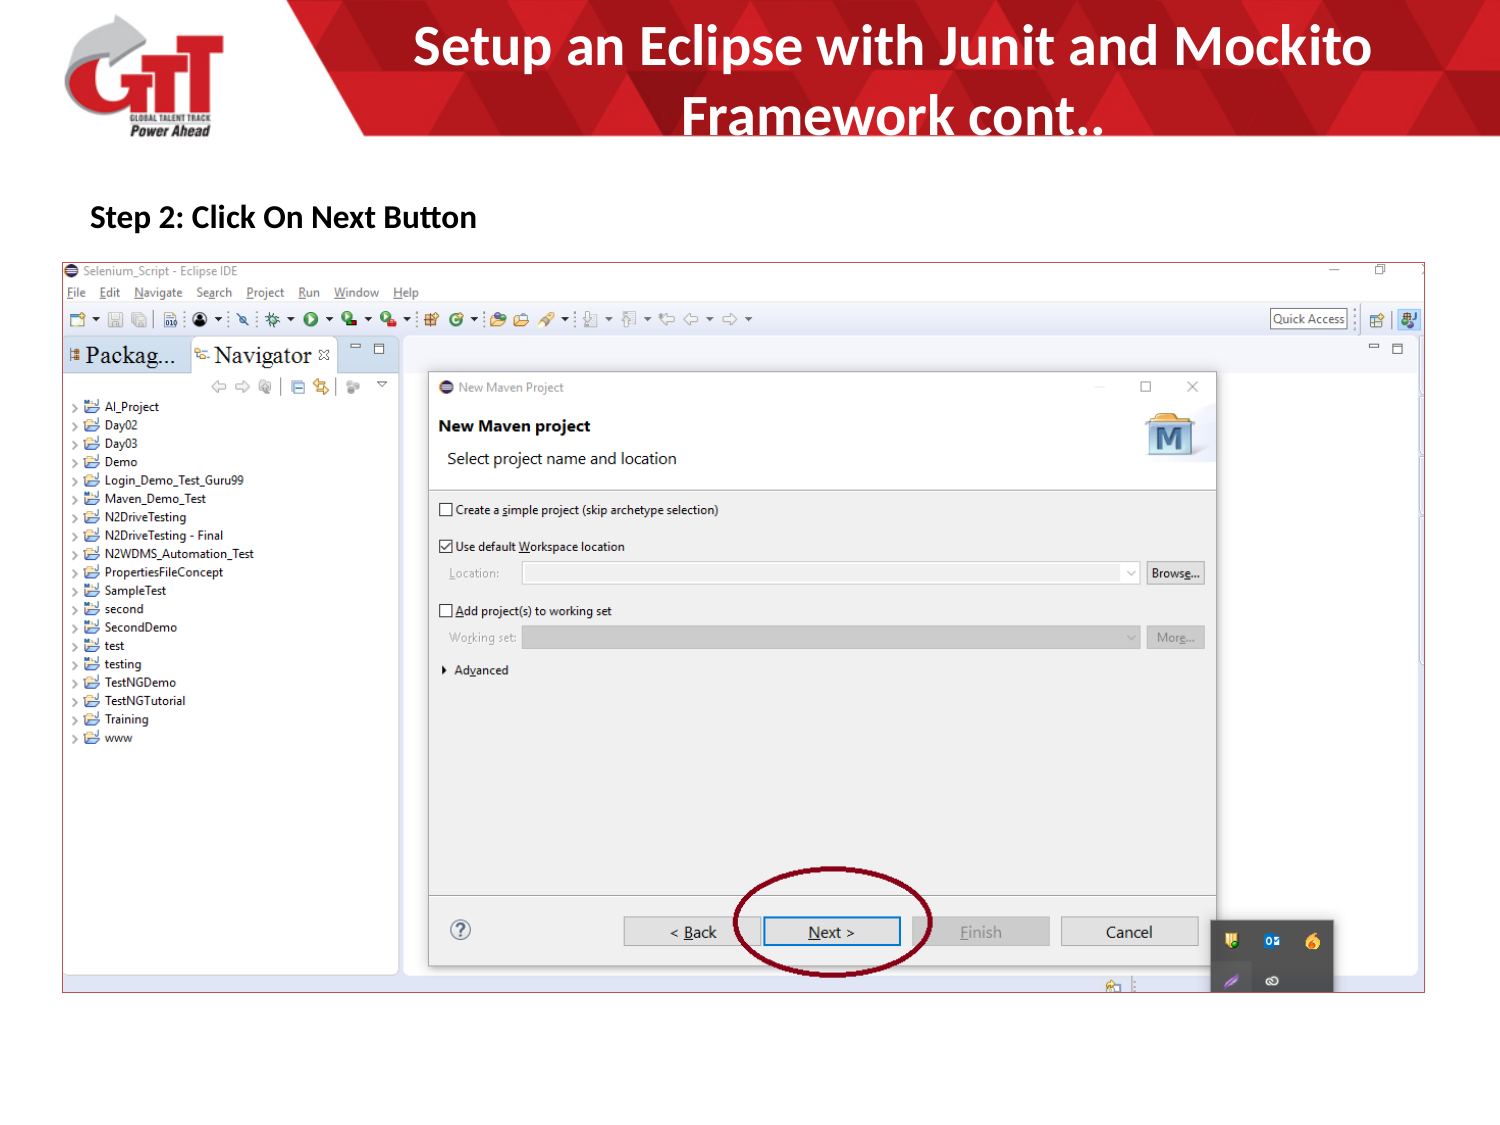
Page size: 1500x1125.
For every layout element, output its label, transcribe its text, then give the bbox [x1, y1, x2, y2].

text_box Setup an Eclipse with Junit and Mockito Framework cont.. [374, 0, 1413, 155]
list Step 2: Click On Next Button [75, 187, 1425, 261]
picture [0, 0, 1500, 1125]
